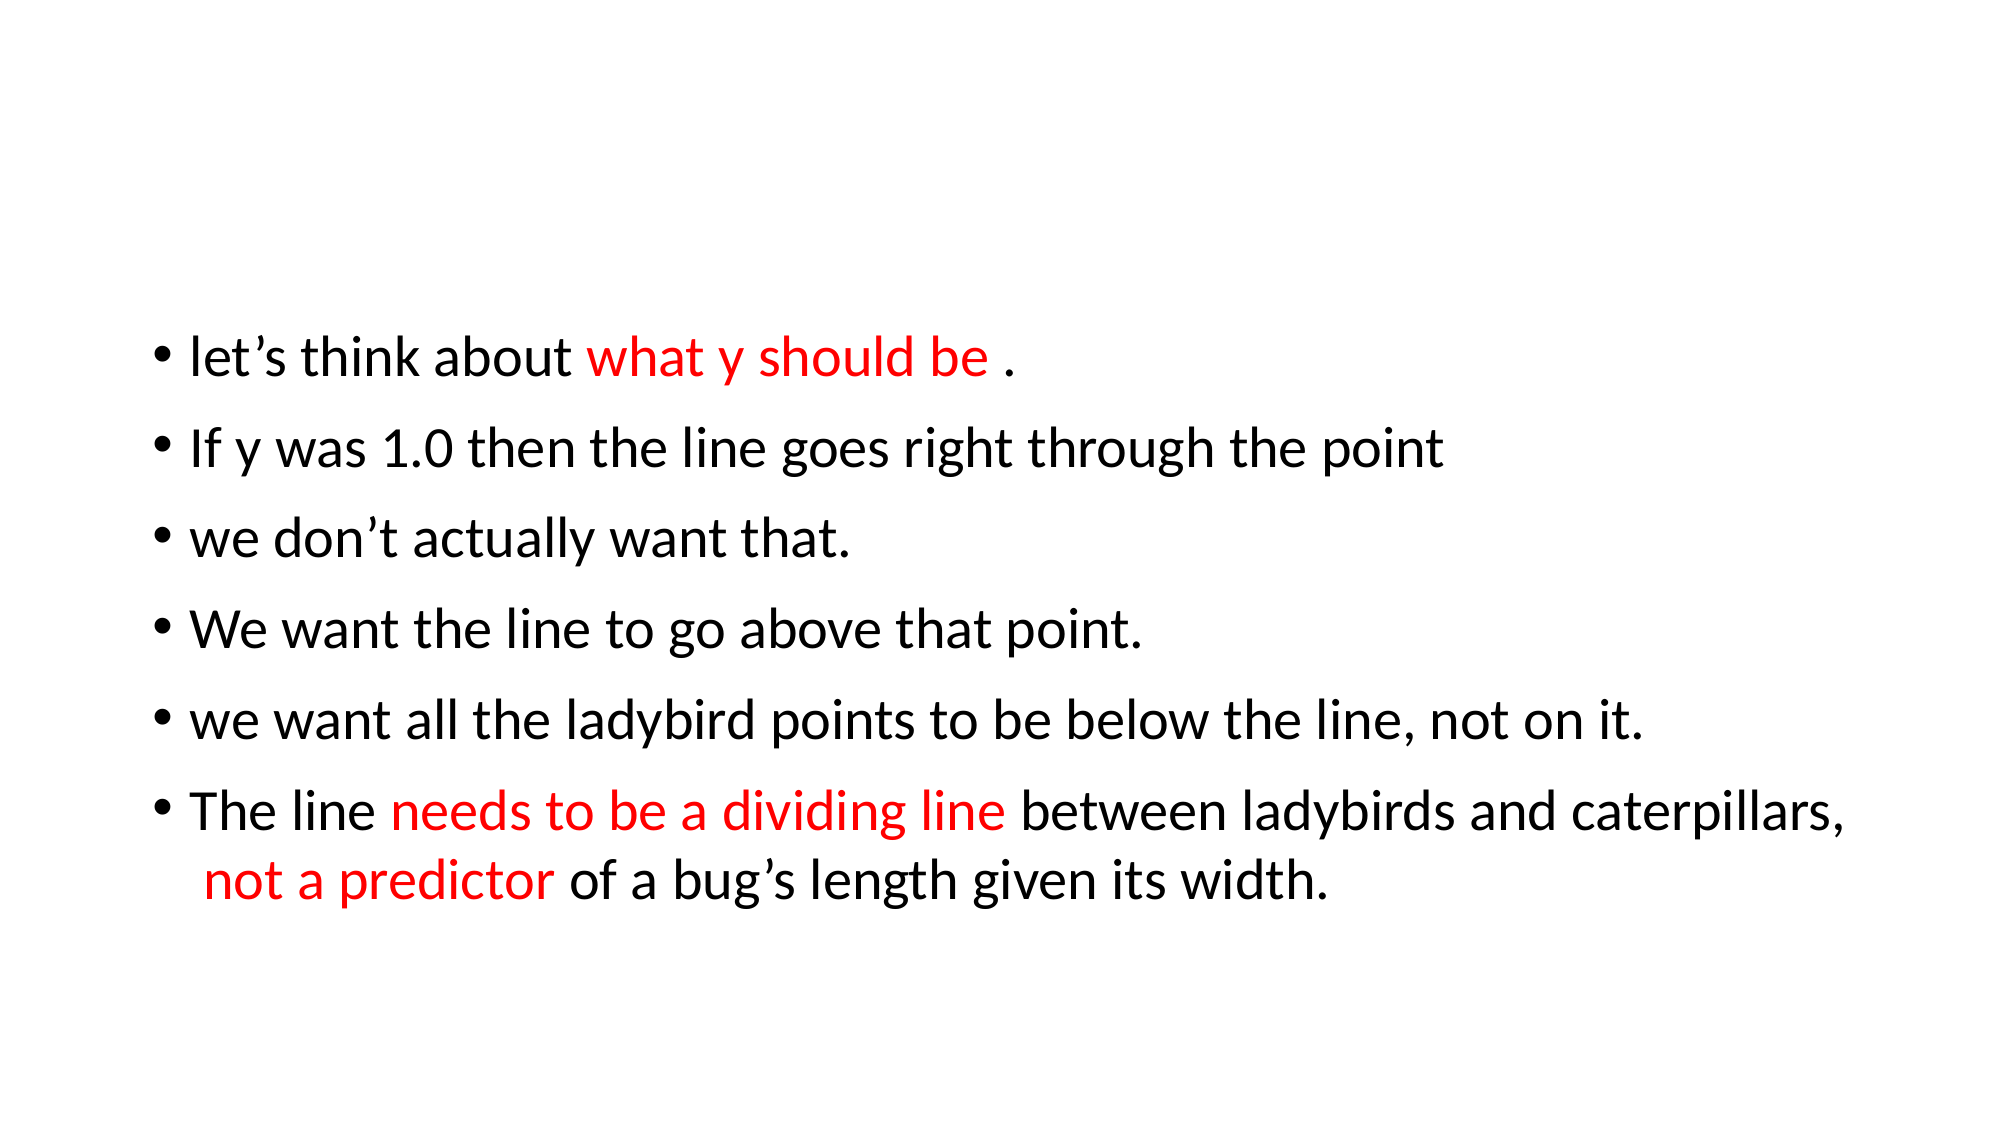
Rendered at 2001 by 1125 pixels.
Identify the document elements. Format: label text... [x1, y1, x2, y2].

list let’s think about what y should be . If y was 1.0 then the line goes right through the point we don’t actually want that. We want the line to go above that point. we want all the ladybird points to be below the line, not on it. The line needs to be a dividing line between ladybirds and caterpillars, not a predictor of a bug’s length given its width. [137, 310, 1863, 1066]
